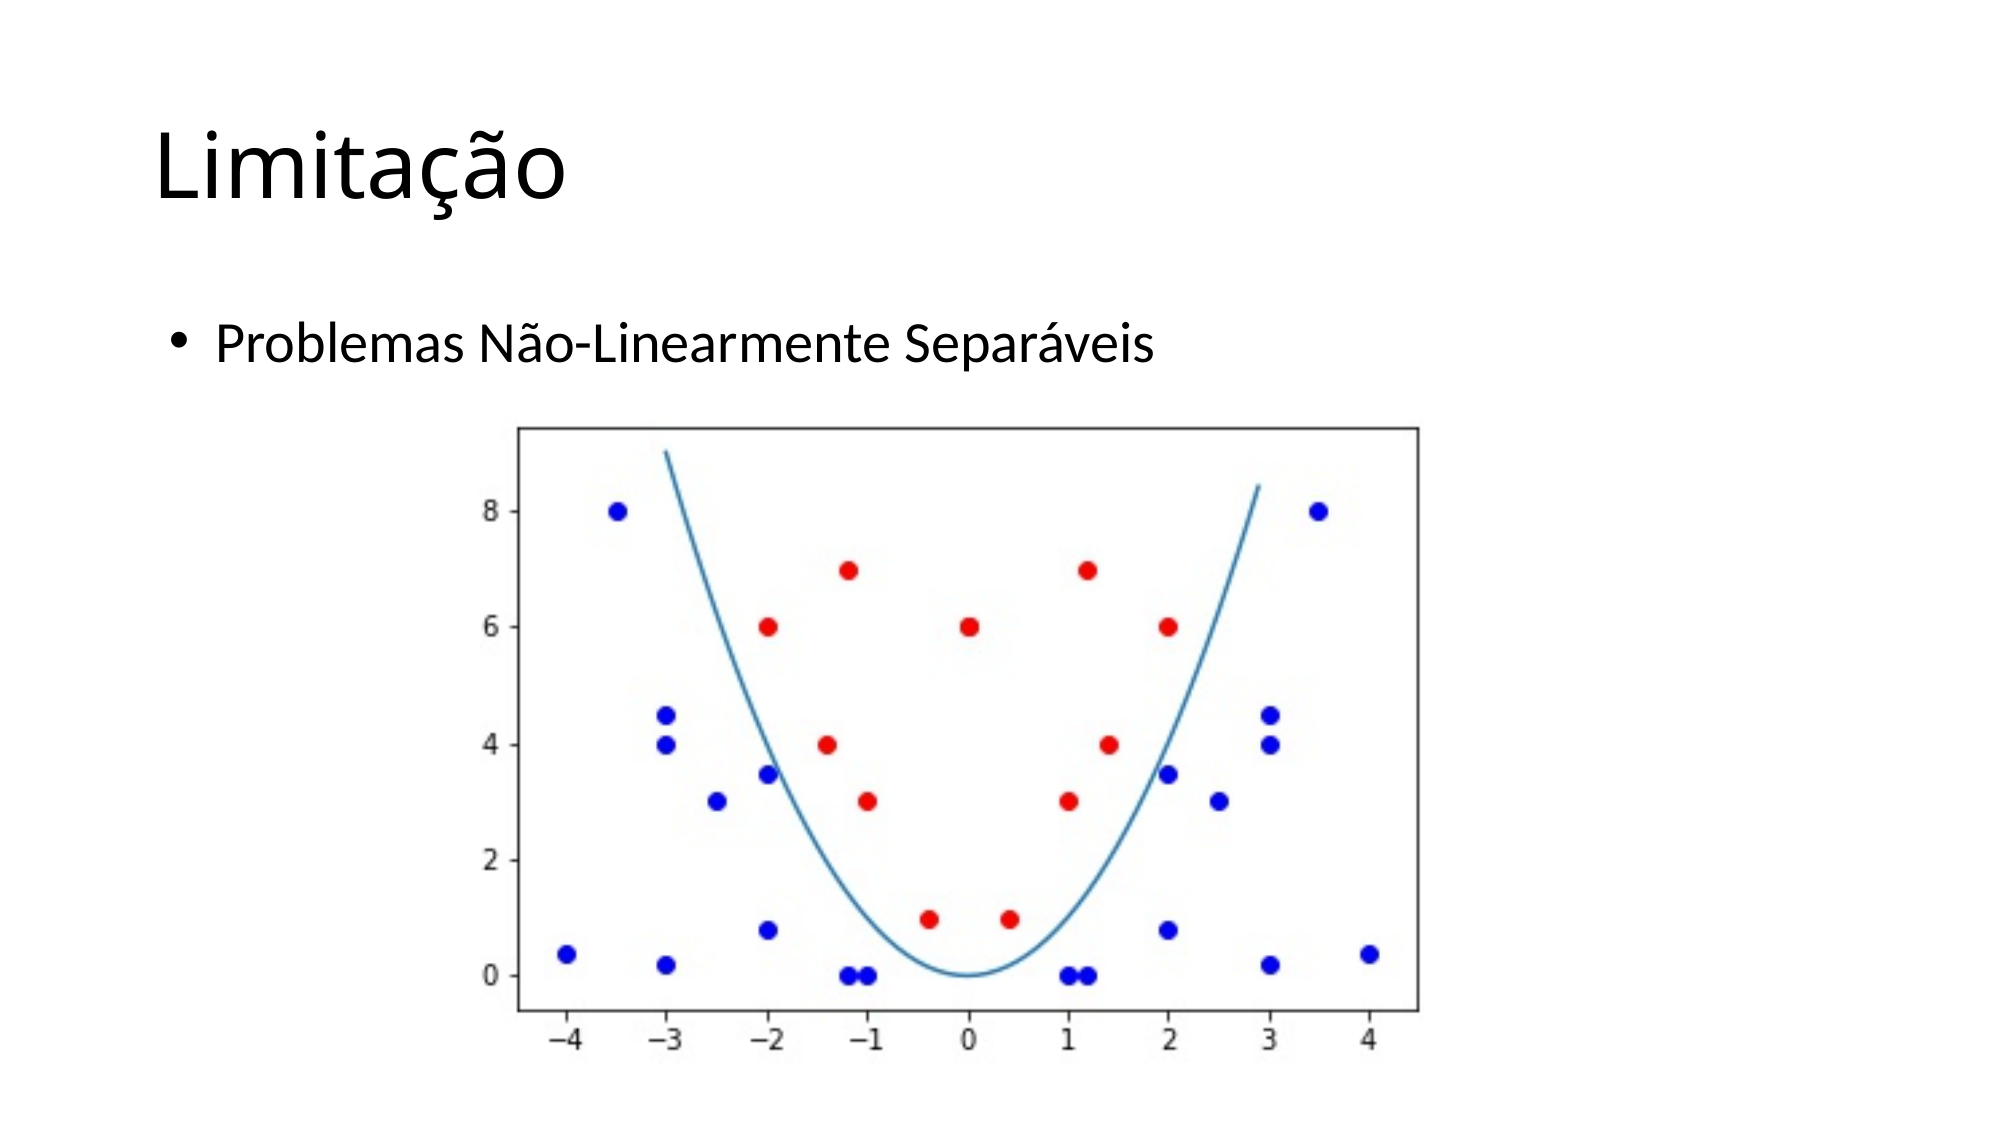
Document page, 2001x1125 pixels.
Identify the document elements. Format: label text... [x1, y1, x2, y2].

title Limitação [137, 59, 1863, 278]
text_box Problemas Não-Linearmente Separáveis [154, 297, 1284, 382]
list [373, 334, 1533, 1107]
